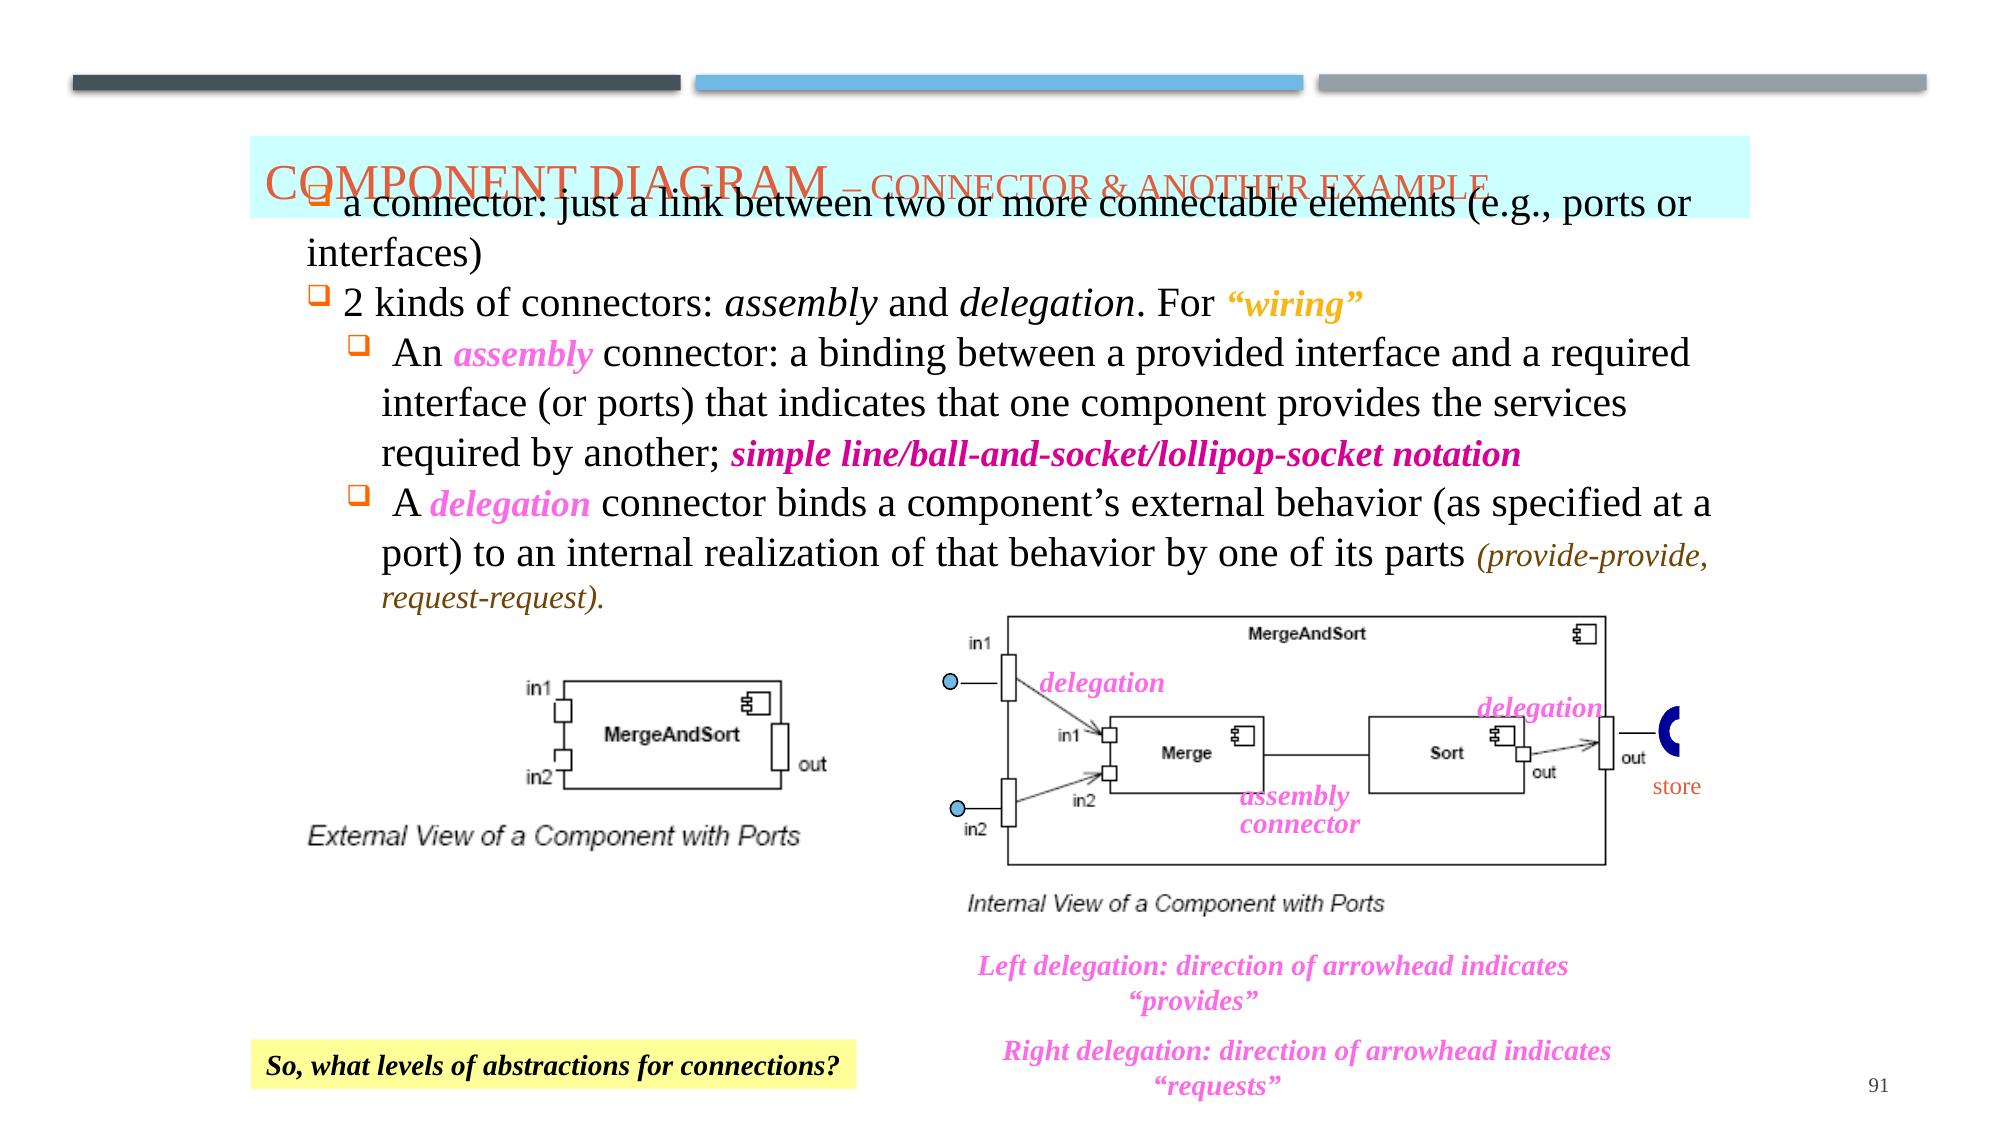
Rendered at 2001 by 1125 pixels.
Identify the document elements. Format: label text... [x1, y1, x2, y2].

text_box So, what levels of abstractions for connections? [251, 1039, 857, 1089]
slide_number 91 [1732, 1053, 1905, 1114]
text_box a connector: just a link between two or more connectable elements (e.g., ports or interfaces) 2 kinds of connectors: assembly and delegation. For “wiring” An assembly connector: a binding between a provided interface and a required interface (or ports) that indicates that one component provides the services required by another; simple line/ball-and-socket/lollipop-socket notation A delegation connector binds a component’s external behavior (as specified at a port) to an internal realization of that behavior by one of its parts (provide-provide, request-request). [291, 167, 1750, 623]
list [949, 605, 1660, 919]
text_box [1022, 12, 1750, 95]
text_box Right delegation: direction of arrowhead indicates “requests” [987, 1023, 1635, 1109]
text_box store [1665, 762, 1717, 807]
text_box Left delegation: direction of arrowhead indicates “provides” [963, 938, 1592, 1024]
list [291, 663, 837, 855]
title Component Diagram – Connector & Another Example [249, 135, 1750, 218]
text_box [1665, 706, 1680, 757]
